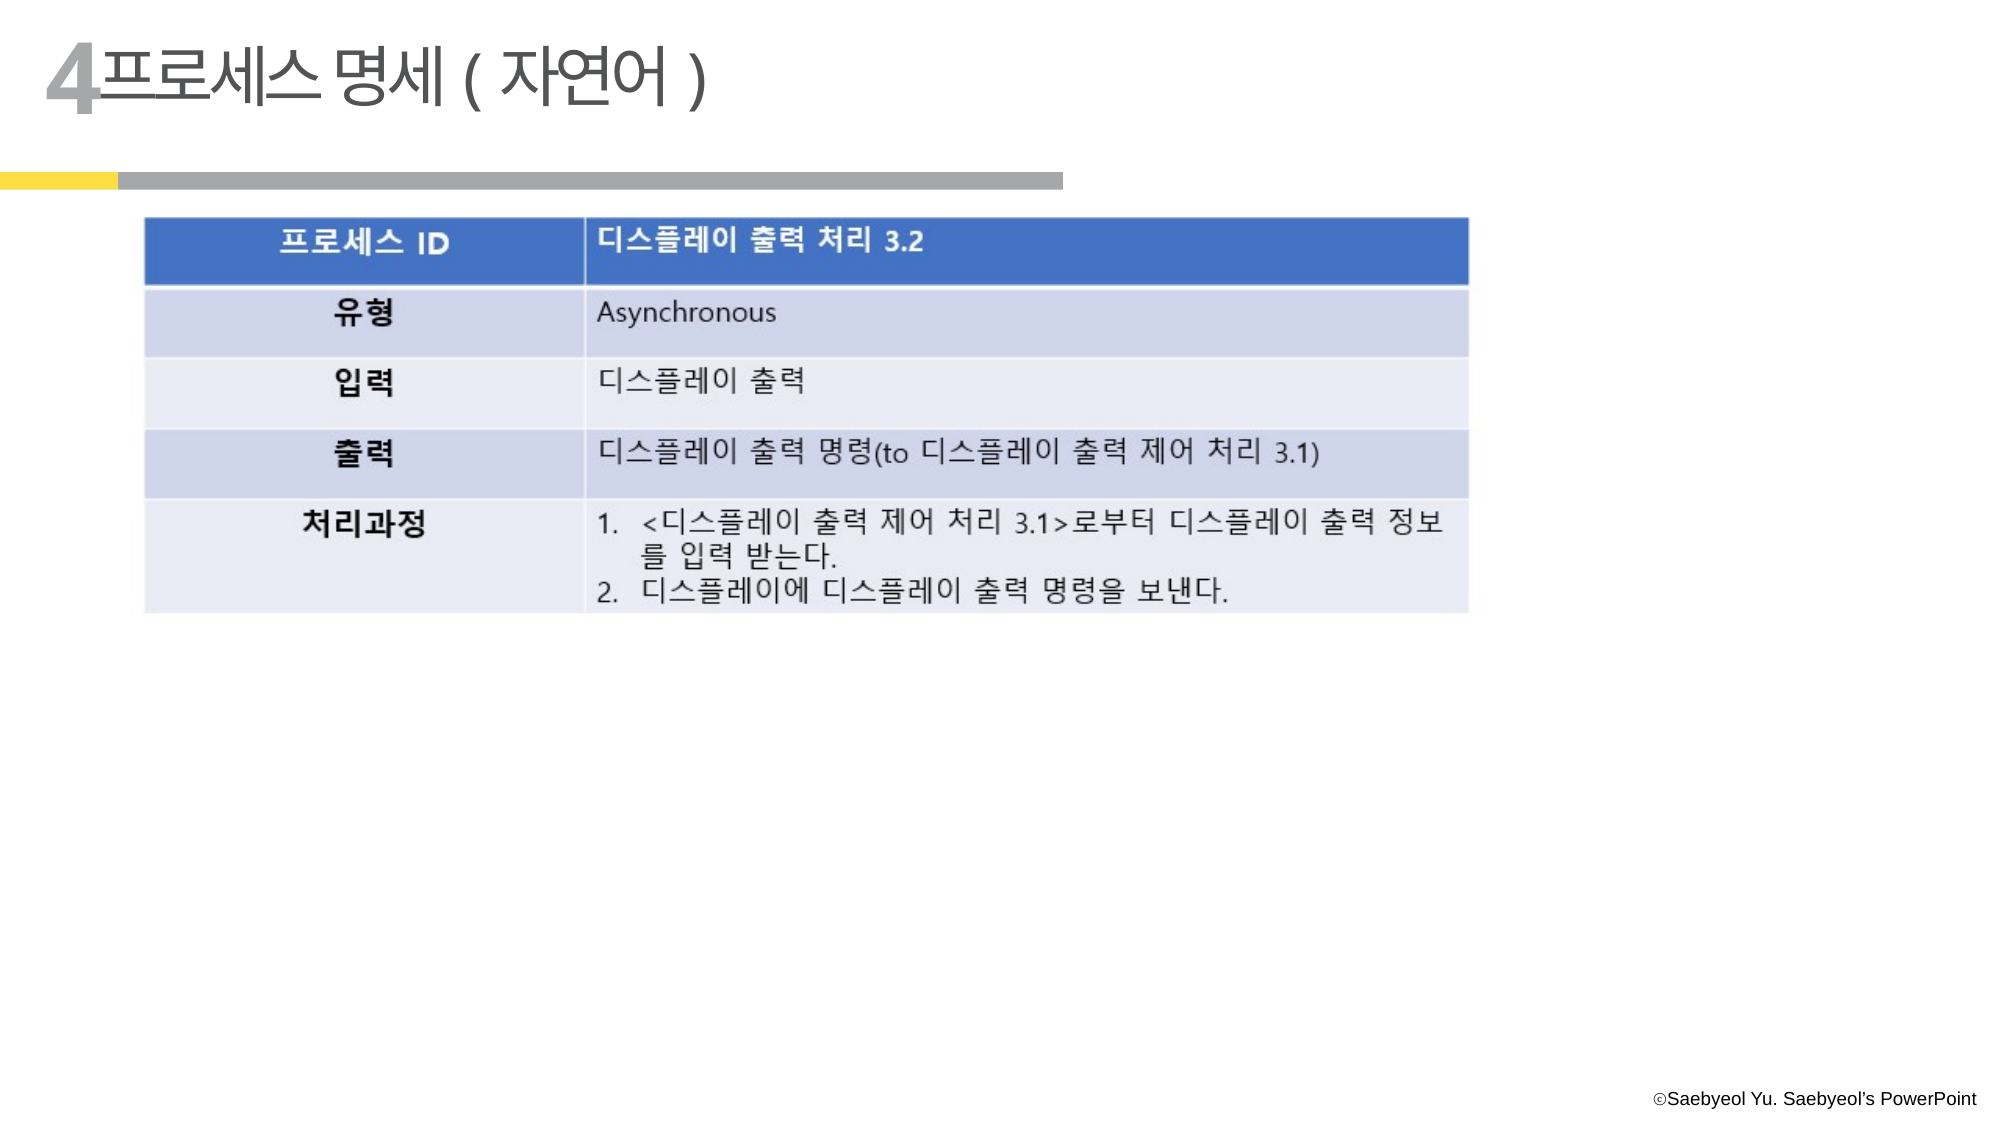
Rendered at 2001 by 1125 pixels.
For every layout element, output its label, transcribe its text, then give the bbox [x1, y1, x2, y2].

text_box 4 [30, 7, 118, 143]
text_box [0, 171, 119, 191]
picture [30, 217, 1550, 626]
text_box 프로세스 명세(자연어) [118, 27, 723, 123]
text_box [119, 171, 1064, 191]
